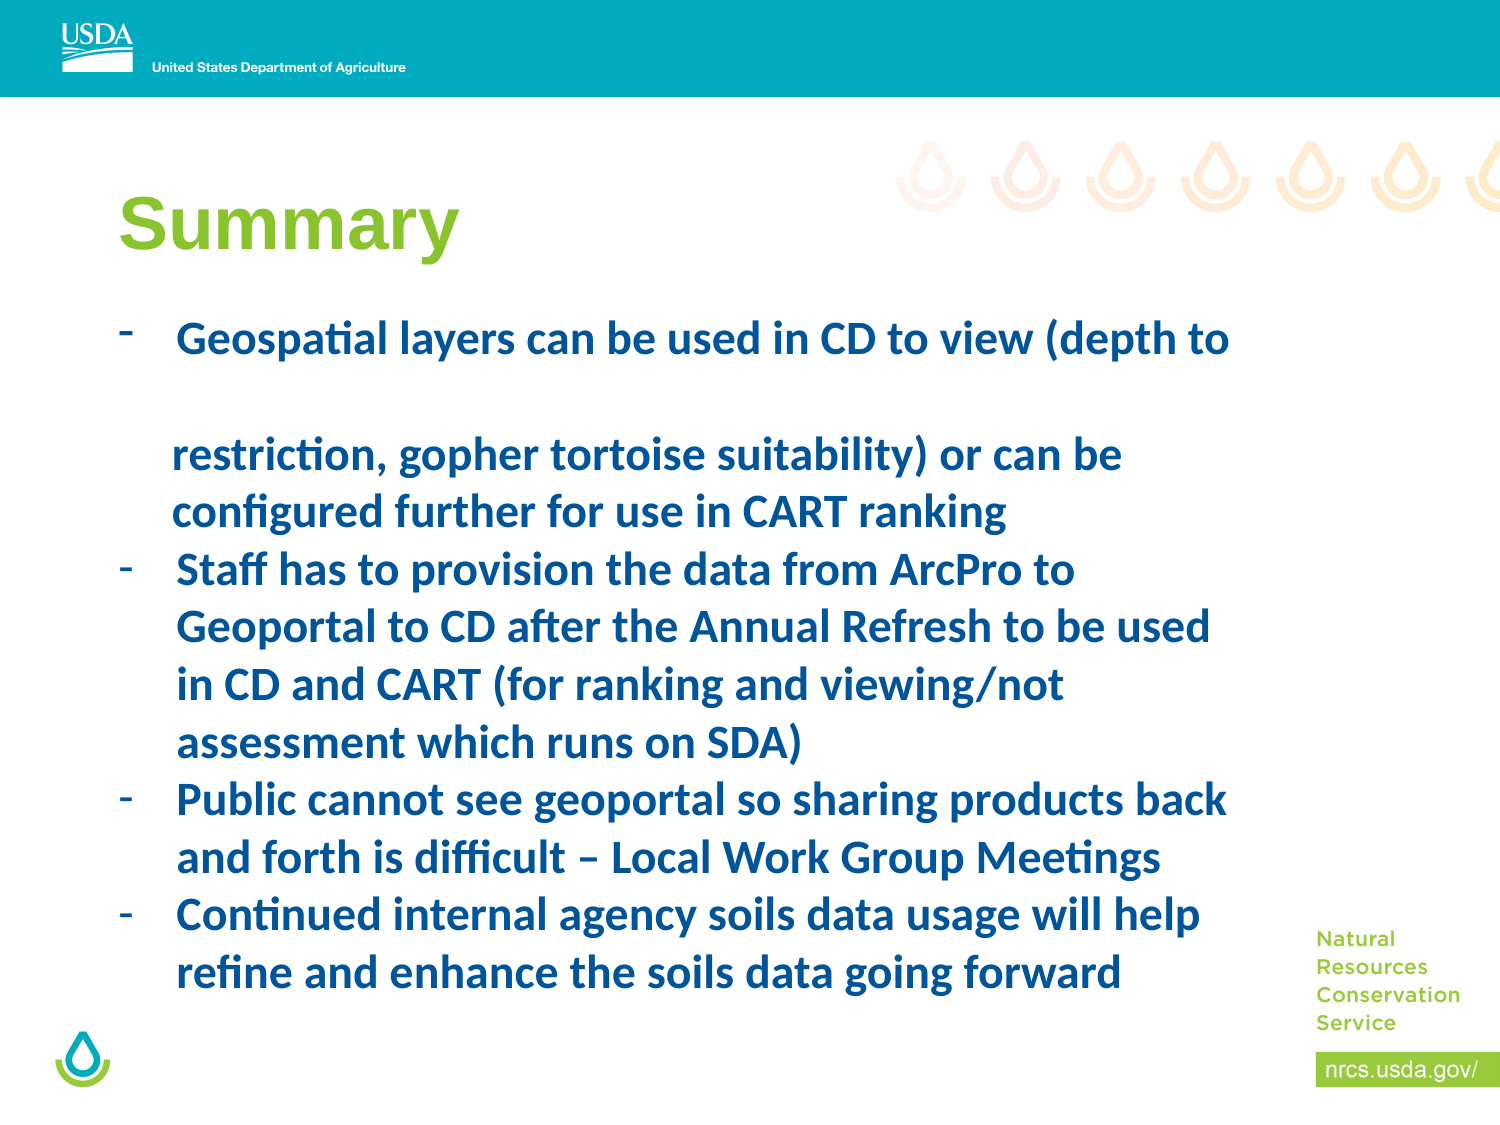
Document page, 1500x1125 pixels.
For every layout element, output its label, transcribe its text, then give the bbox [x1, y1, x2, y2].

picture [0, 0, 1500, 1125]
title Summary [103, 162, 1468, 278]
list Geospatial layers can be used in CD to view (depth to restriction, gopher tortoise suitability) or can be configured further for use in CART ranking Staff has to provision the data from ArcPro to Geoportal to CD after the Annual Refresh to be used in CD and CART (for ranking and viewing/not assessment which runs on SDA) Public cannot see geoportal so sharing products back and forth is difficult – Local Work Group Meetings Continued internal agency soils data usage will help refine and enhance the soils data going forward [103, 299, 1269, 1014]
